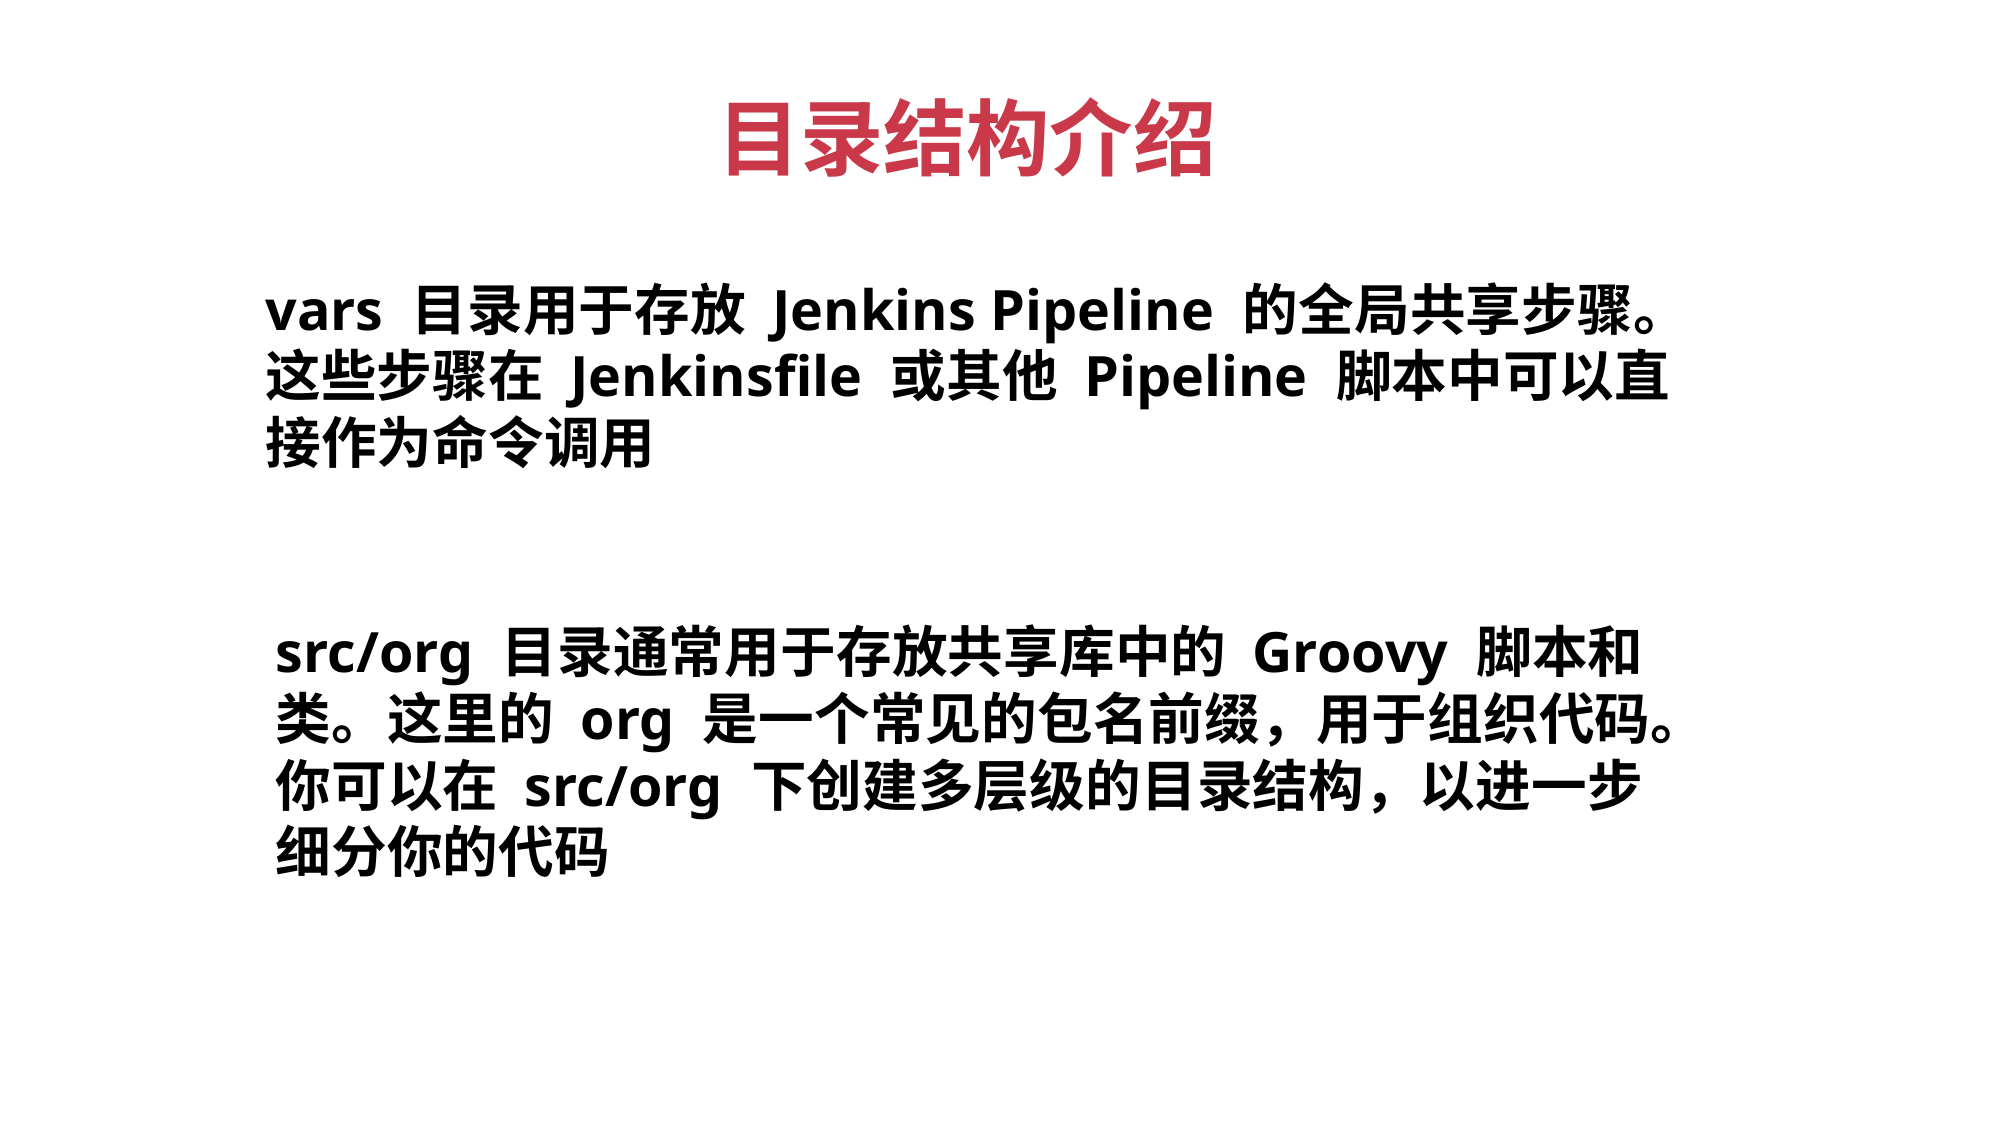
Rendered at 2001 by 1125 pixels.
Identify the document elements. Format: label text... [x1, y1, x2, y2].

text_box src/org 目录通常用于存放共享库中的 Groovy 脚本和类。这里的 org 是一个常见的包名前缀，用于组织代码。你可以在 src/org 下创建多层级的目录结构，以进一步细分你的代码 [260, 609, 1707, 865]
text_box 目录结构介绍 [66, 42, 1867, 231]
text_box vars 目录用于存放 Jenkins Pipeline 的全局共享步骤。这些步骤在 Jenkinsfile 或其他 Pipeline 脚本中可以直接作为命令调用 [250, 267, 1717, 520]
